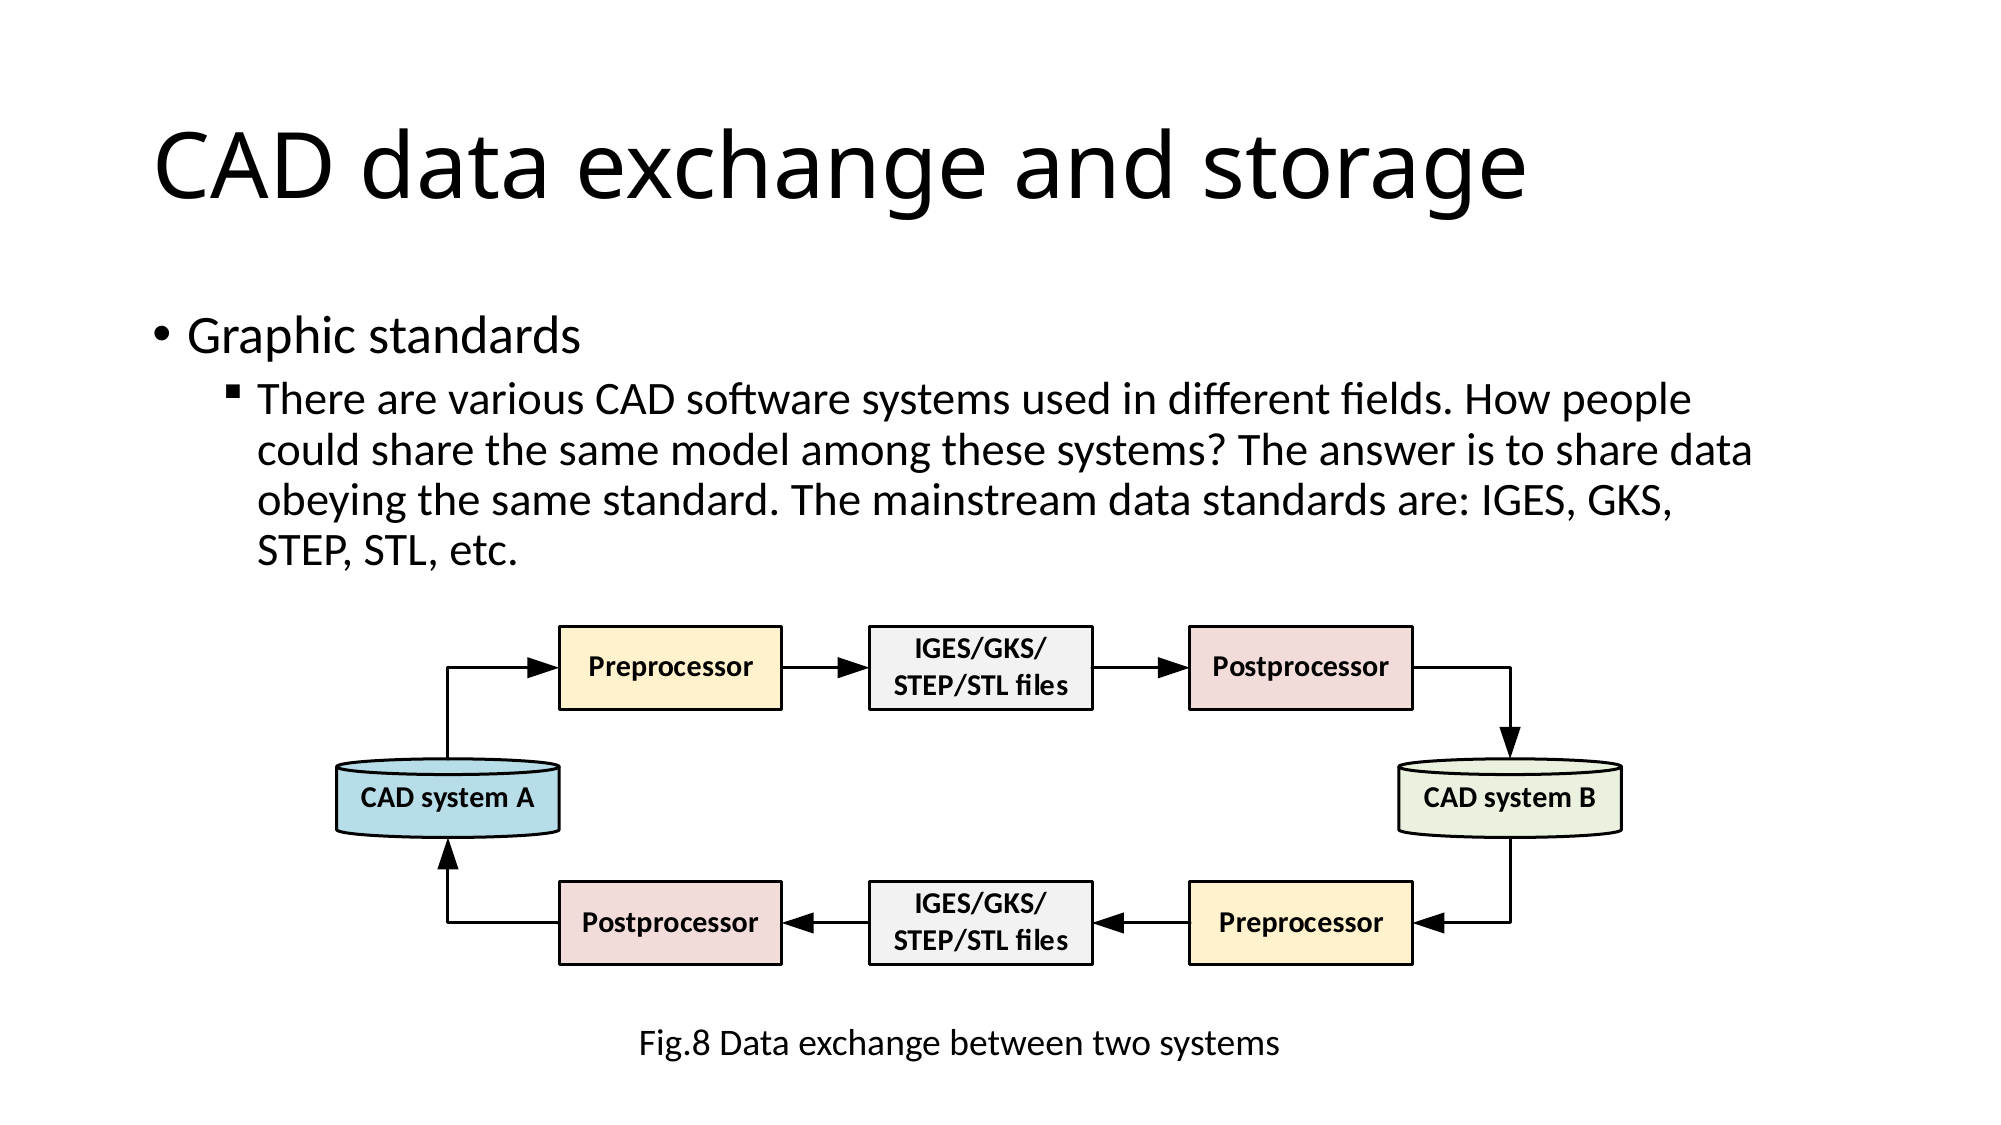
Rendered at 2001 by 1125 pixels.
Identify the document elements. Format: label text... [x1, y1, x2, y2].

text_box Fig.8 Data exchange between two systems [624, 1010, 1552, 1071]
picture [331, 618, 1624, 975]
title CAD data exchange and storage [137, 59, 1863, 278]
list Graphic standards There are various CAD software systems used in different fields. How people could share the same model among these systems? The answer is to share data obeying the same standard. The mainstream data standards are: IGES, GKS, STEP, STL, etc. [137, 299, 1793, 584]
